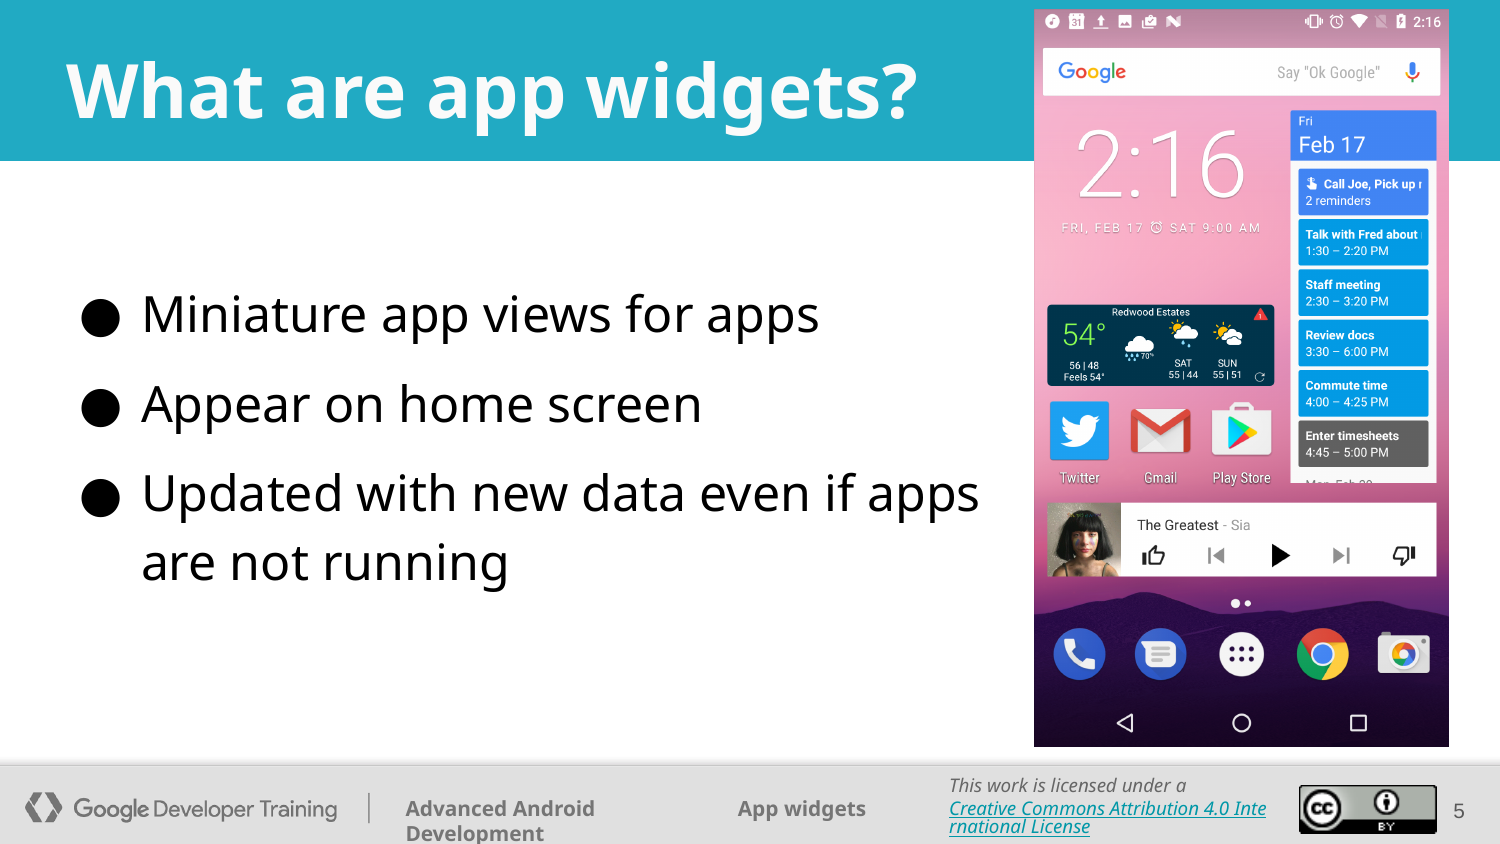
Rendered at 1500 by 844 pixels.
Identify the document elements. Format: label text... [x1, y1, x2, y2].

title What are app widgets? [51, 28, 1028, 122]
picture [0, 8, 1500, 844]
slide_number ‹#› [1389, 777, 1480, 842]
list Miniature app views for apps Appear on home screen Updated with new data even if apps are not running [51, 258, 1028, 626]
